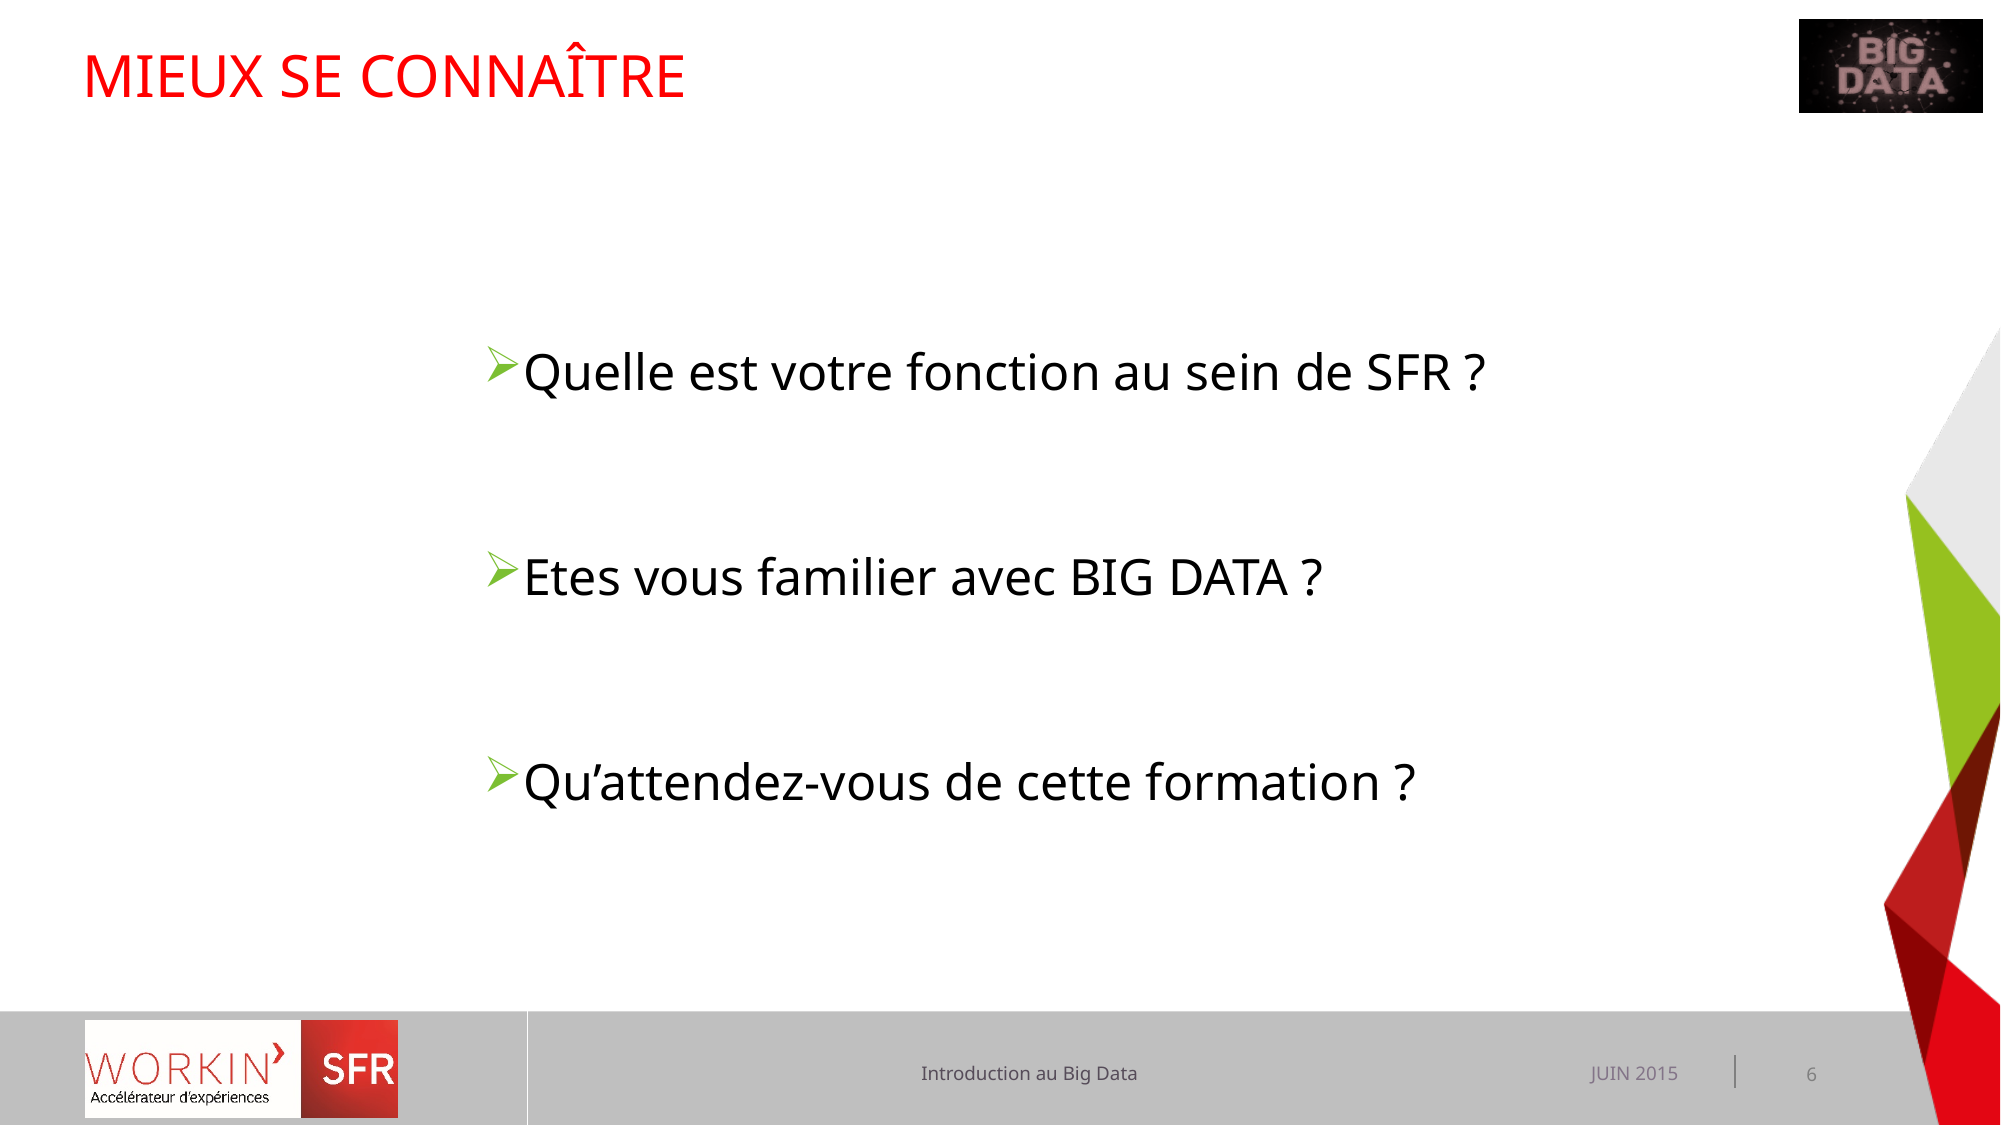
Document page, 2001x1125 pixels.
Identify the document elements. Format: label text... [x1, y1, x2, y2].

picture [85, 1020, 398, 1118]
title Mieux se connaître [55, 42, 1945, 185]
picture [1781, 18, 2000, 114]
slide_number 6 [1749, 1045, 1875, 1106]
slide_number JUIN 2015 [1538, 1043, 1731, 1104]
list Quelle est votre fonction au sein de SFR ? Etes vous familier avec BIG DATA ? Qu’attendez-vous de cette formation ? [468, 302, 1539, 894]
picture [1753, 239, 2001, 1125]
